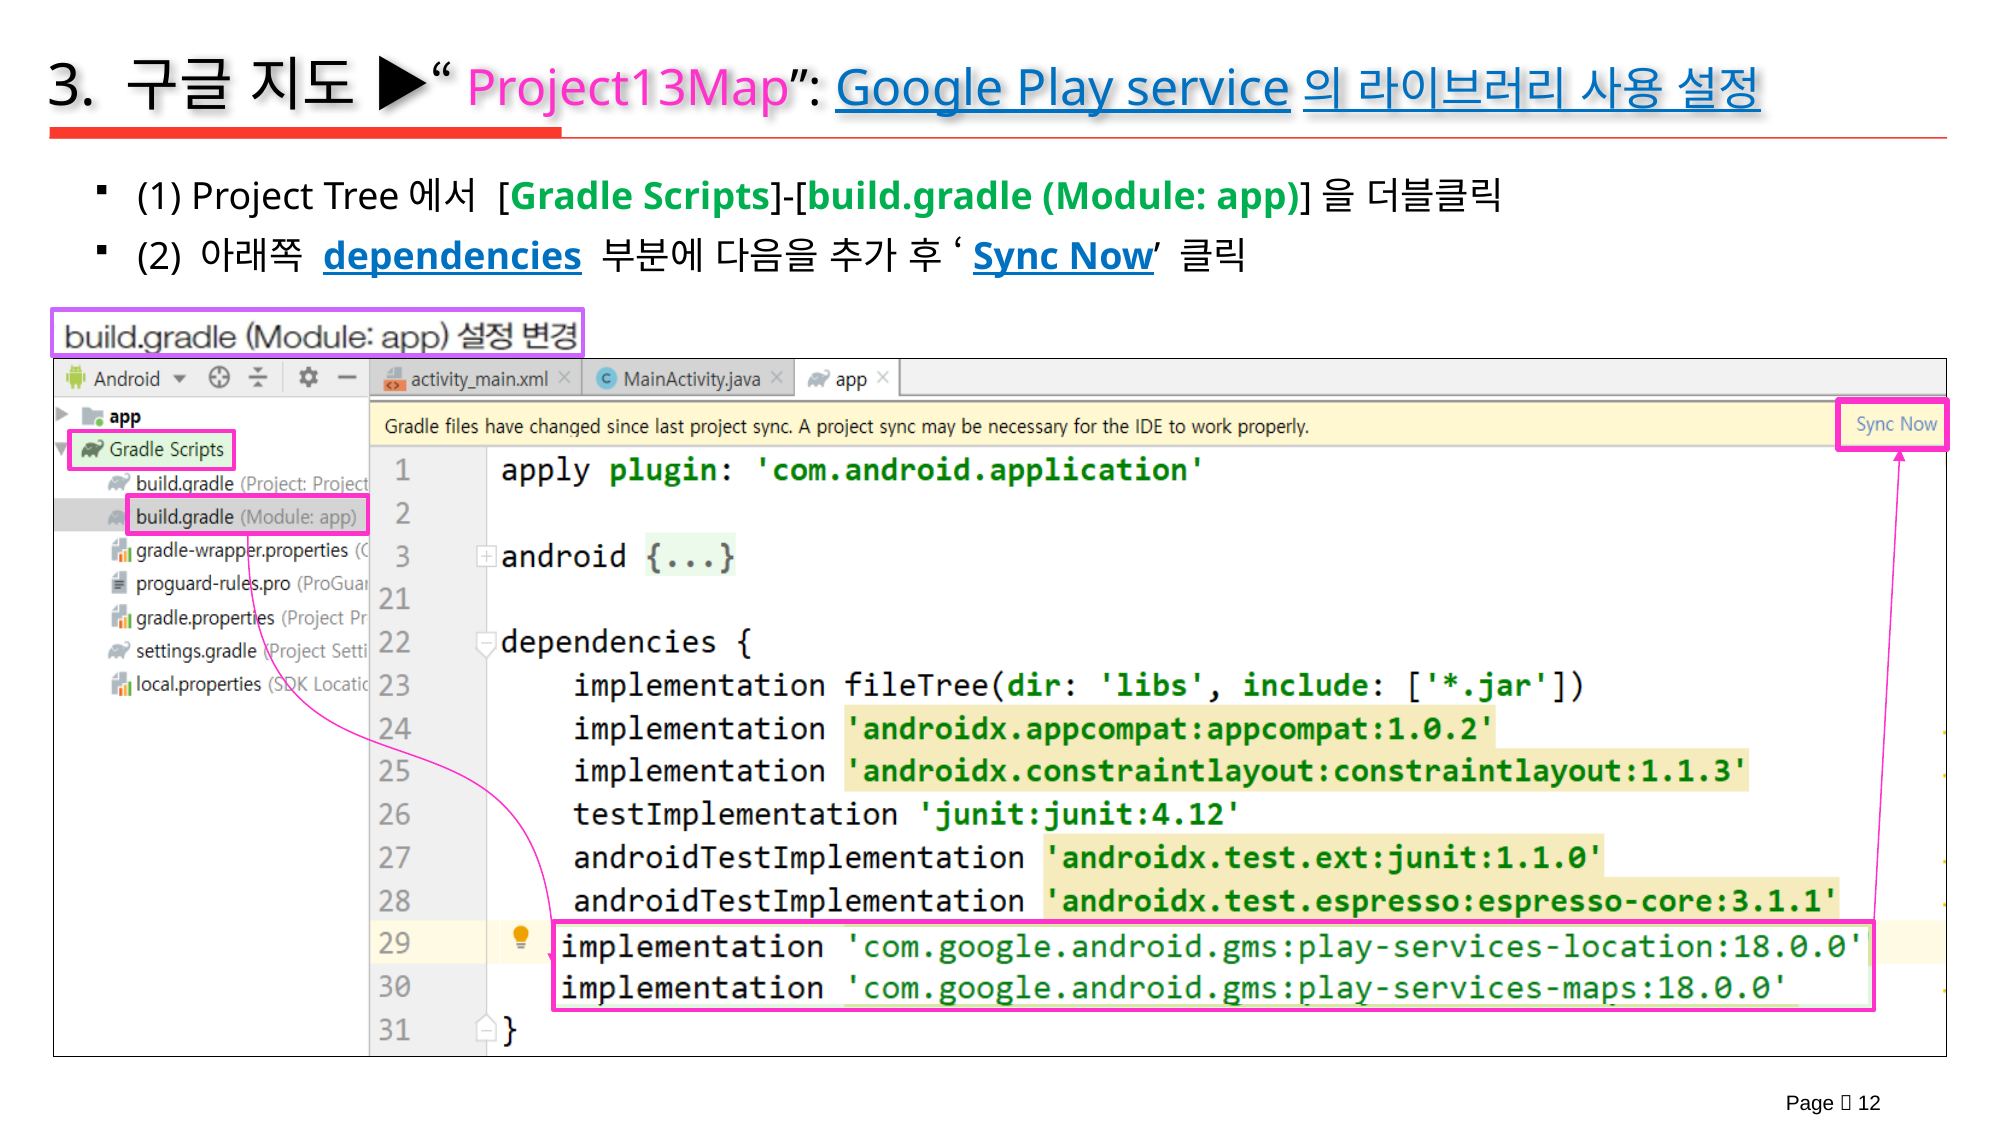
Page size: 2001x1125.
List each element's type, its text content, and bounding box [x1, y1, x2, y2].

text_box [52, 311, 1948, 1057]
title 3. 구글 지도 ▶“Project13Map”: Google Play service의 라이브러리 사용 설정 [47, 47, 1981, 142]
list (1) Project Tree에서 [Gradle Scripts]-[build.gradle (Module: app)]을 더블클릭 (2) 아래쪽 dependencies 부분에 다음을 추가 후 ‘Sync Now’ 클릭 [64, 171, 1930, 299]
